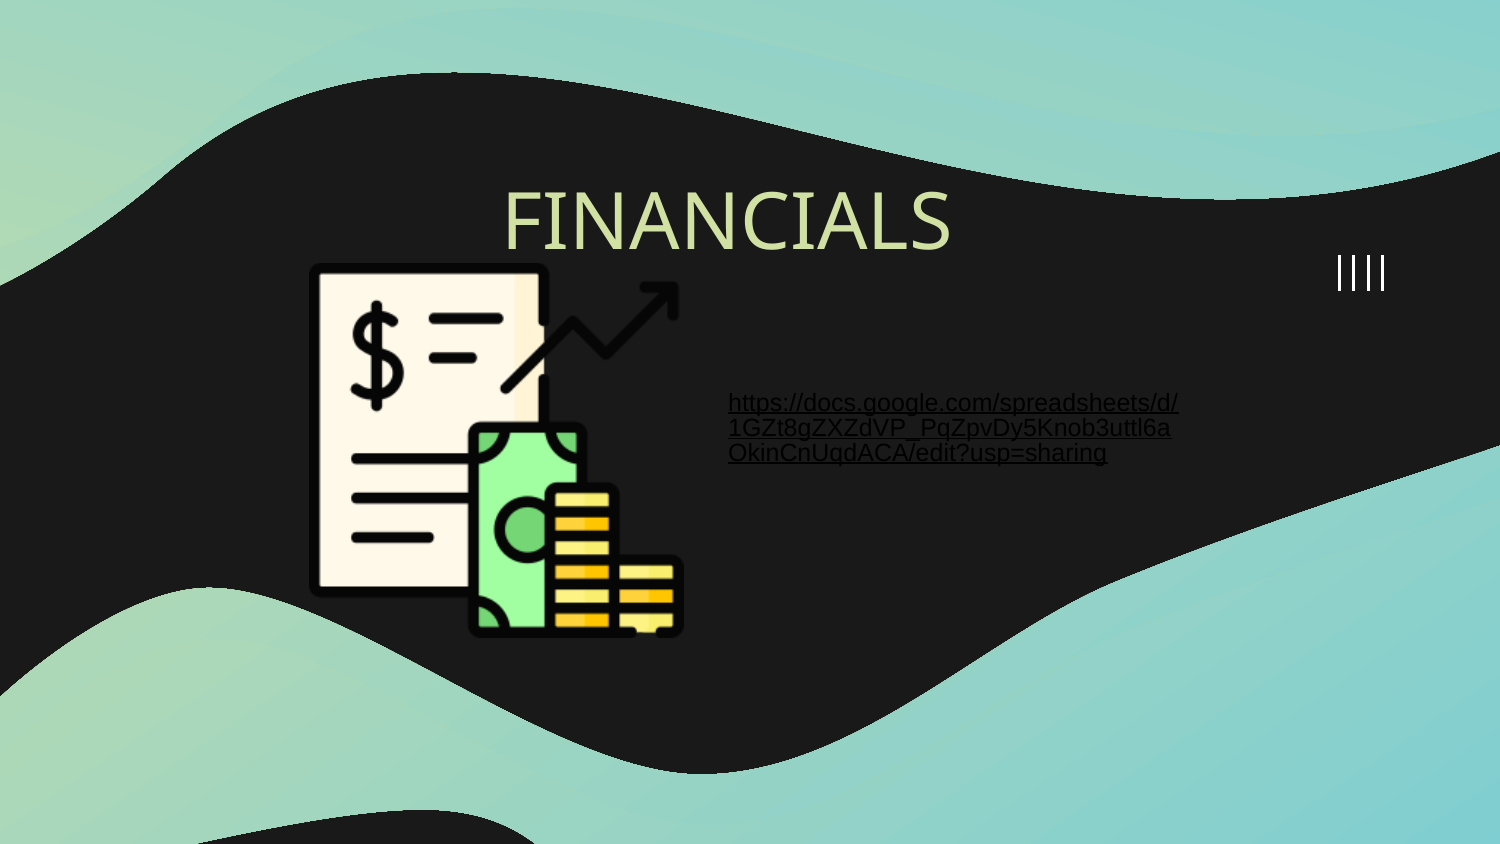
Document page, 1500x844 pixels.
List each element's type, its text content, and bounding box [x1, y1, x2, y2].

picture [309, 170, 925, 638]
title FINANCIALS [105, 158, 1370, 278]
text_box https://docs.google.com/spreadsheets/d/1GZt8gZXZdVP_PqZpvDy5Knob3uttl6aOkinCnUqdACA/edit?usp=sharing [713, 371, 1206, 466]
